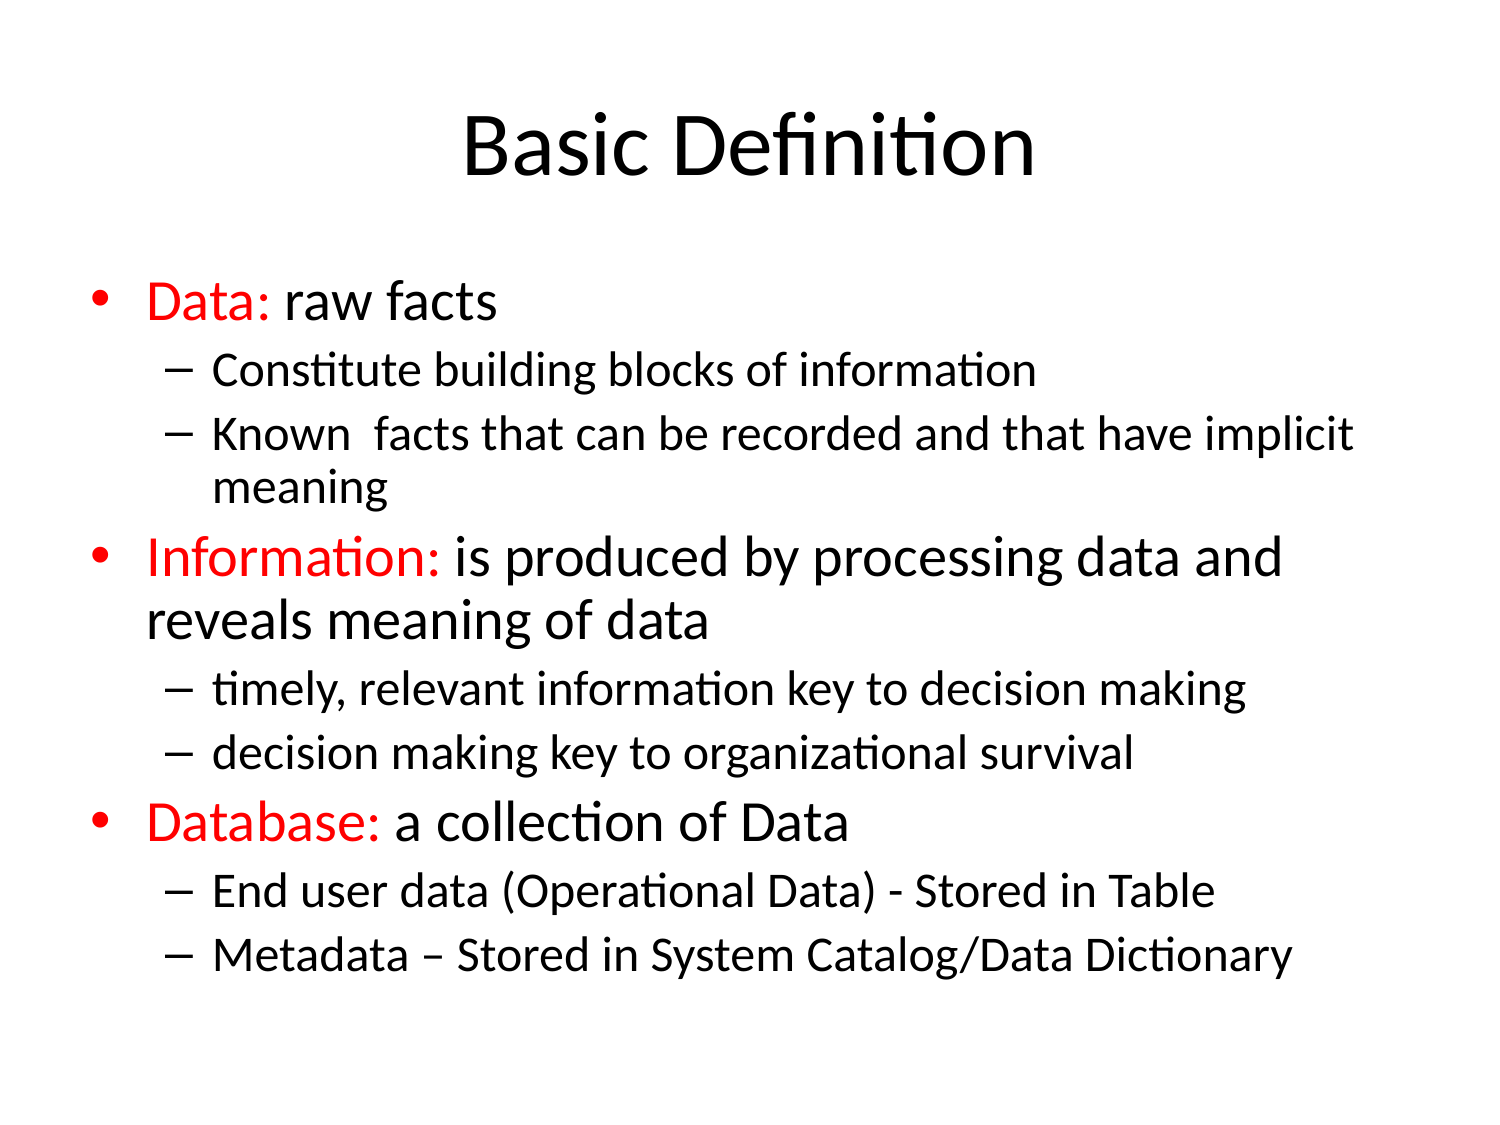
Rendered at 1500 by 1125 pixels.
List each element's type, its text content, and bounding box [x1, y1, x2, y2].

title Basic Definition [75, 45, 1425, 233]
text_box Data: raw facts Constitute building blocks of information Known facts that can be recorded and that have implicit meaning Information: is produced by processing data and reveals meaning of data timely, relevant information key to decision making decision making key to organizational survival Database: a collection of Data End user data (Operational Data) - Stored in Table Metadata – Stored in System Catalog/Data Dictionary [75, 262, 1450, 1063]
